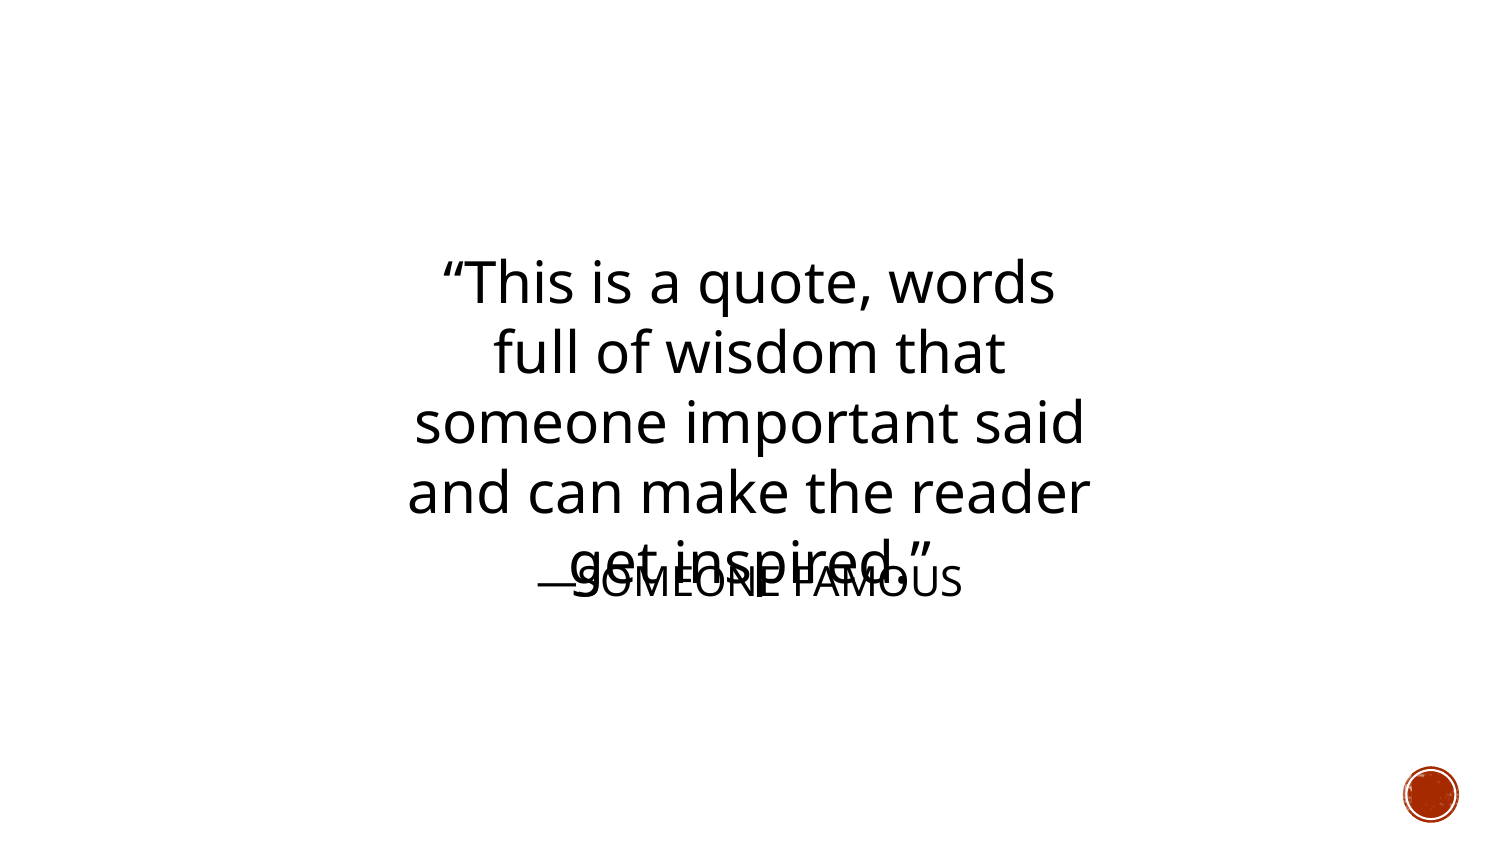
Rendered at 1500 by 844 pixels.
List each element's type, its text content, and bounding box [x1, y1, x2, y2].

title —Someone famous [387, 545, 1113, 614]
subtitle “This is a quote, words full of wisdom that someone important said and can make the reader get inspired.” [387, 230, 1113, 473]
